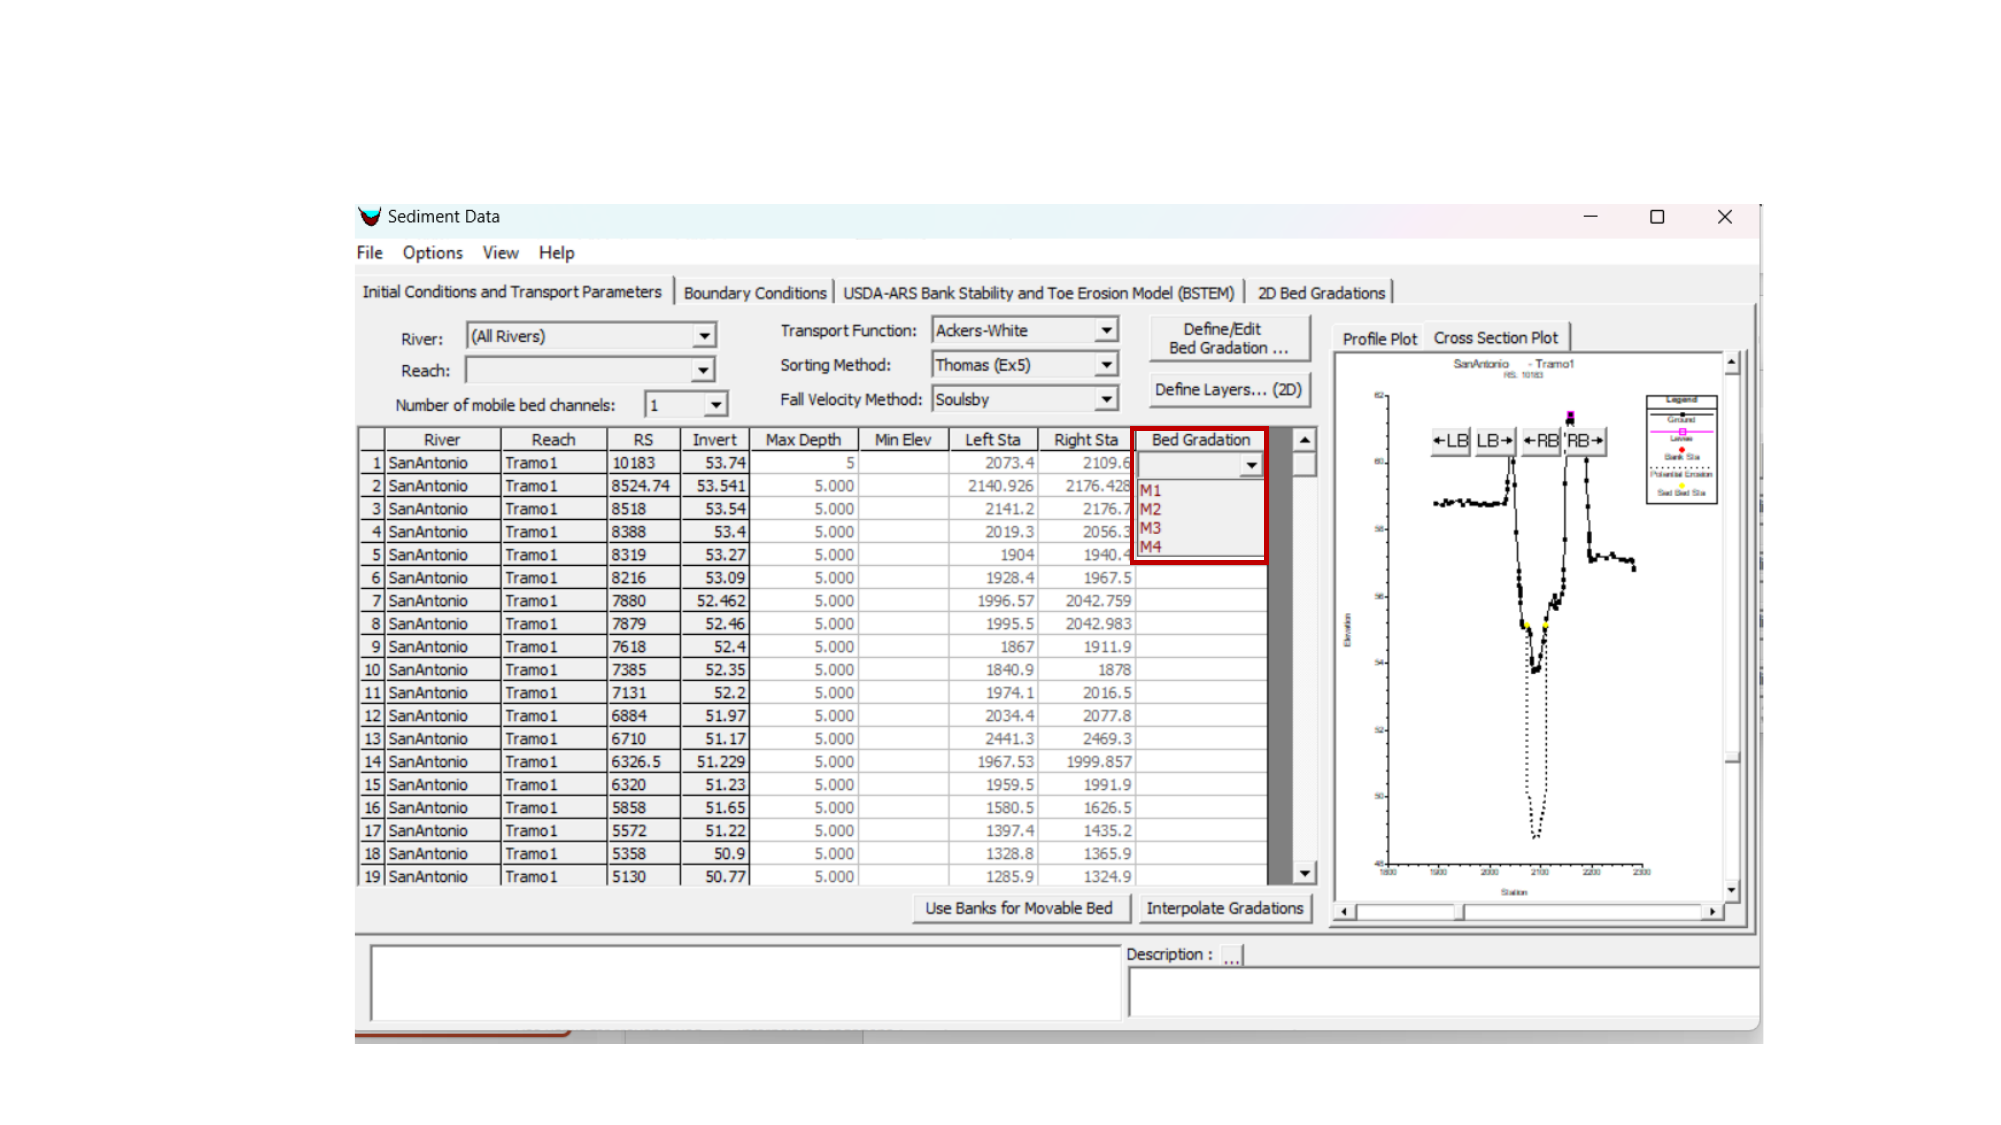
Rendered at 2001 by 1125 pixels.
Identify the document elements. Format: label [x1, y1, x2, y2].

text_box [354, 204, 1764, 1044]
